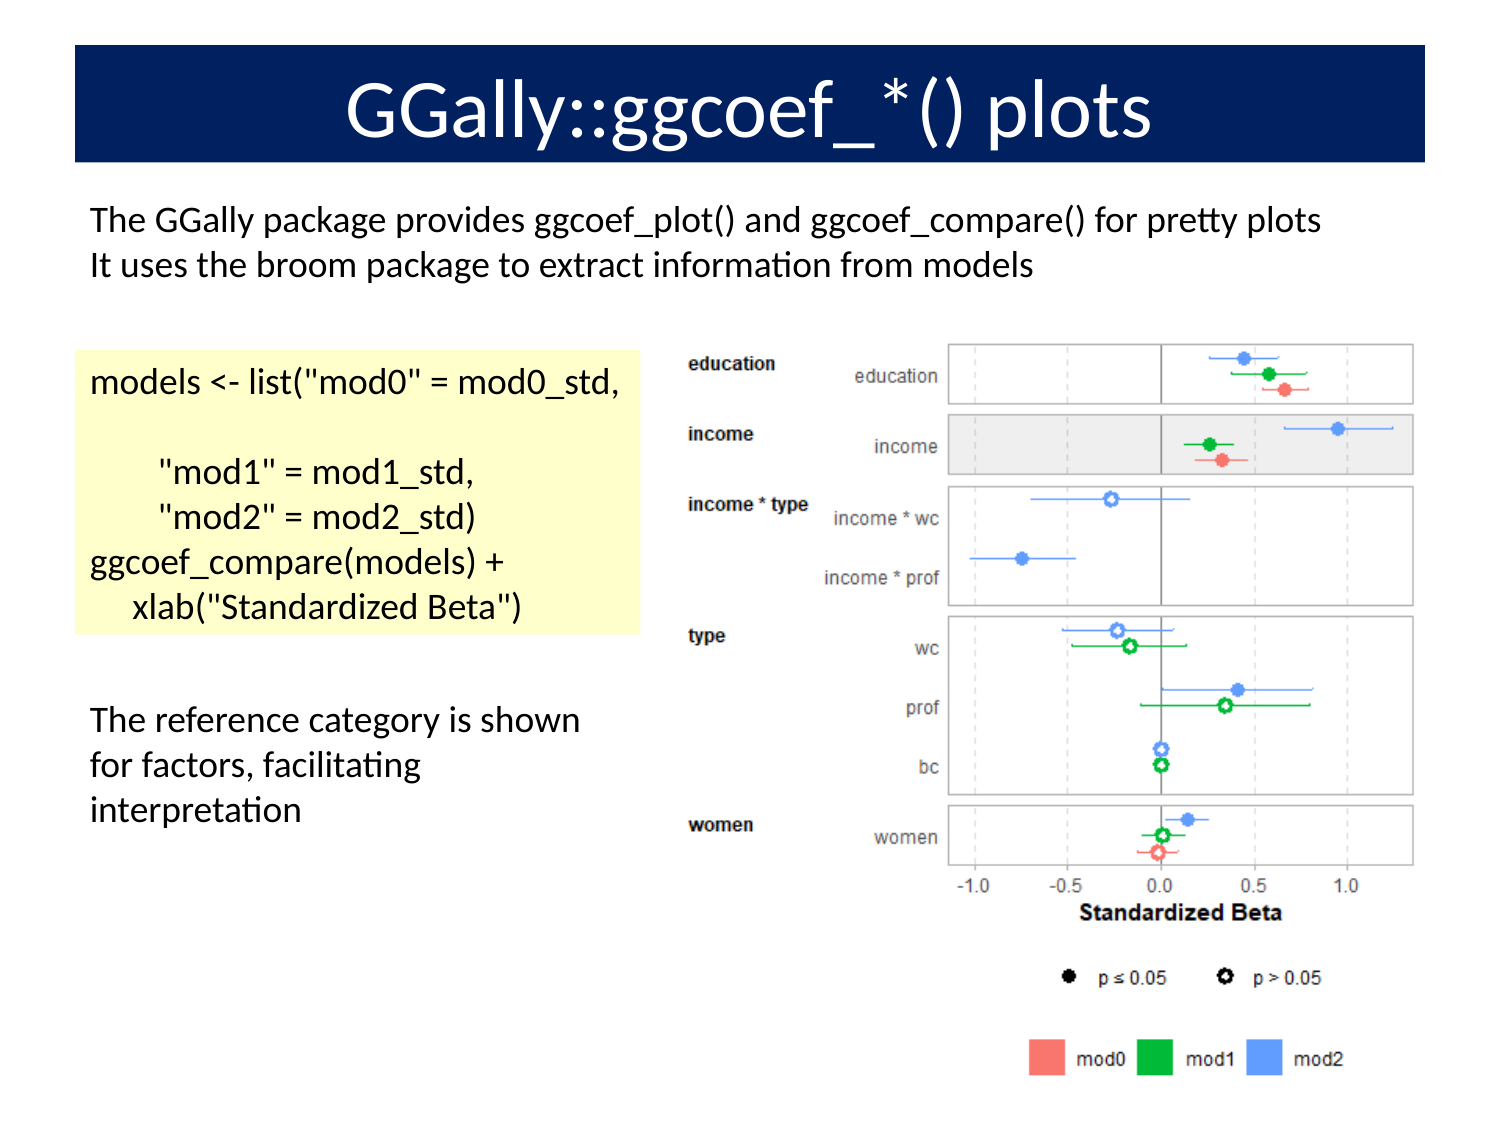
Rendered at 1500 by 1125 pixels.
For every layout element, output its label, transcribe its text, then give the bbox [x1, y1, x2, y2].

text_box The GGally package provides ggcoef_plot() and ggcoef_compare() for pretty plots It uses the broom package to extract information from models [74, 187, 1425, 293]
text_box models <- list("mod0" = mod0_std, "mod1" = mod1_std, "mod2" = mod2_std) ggcoef_compare(models) + xlab("Standardized Beta") [74, 349, 635, 635]
text_box The reference category is shown for factors, facilitating interpretation [75, 687, 625, 838]
picture [640, 332, 1426, 1100]
title GGally::ggcoef_*() plots [75, 45, 1425, 163]
